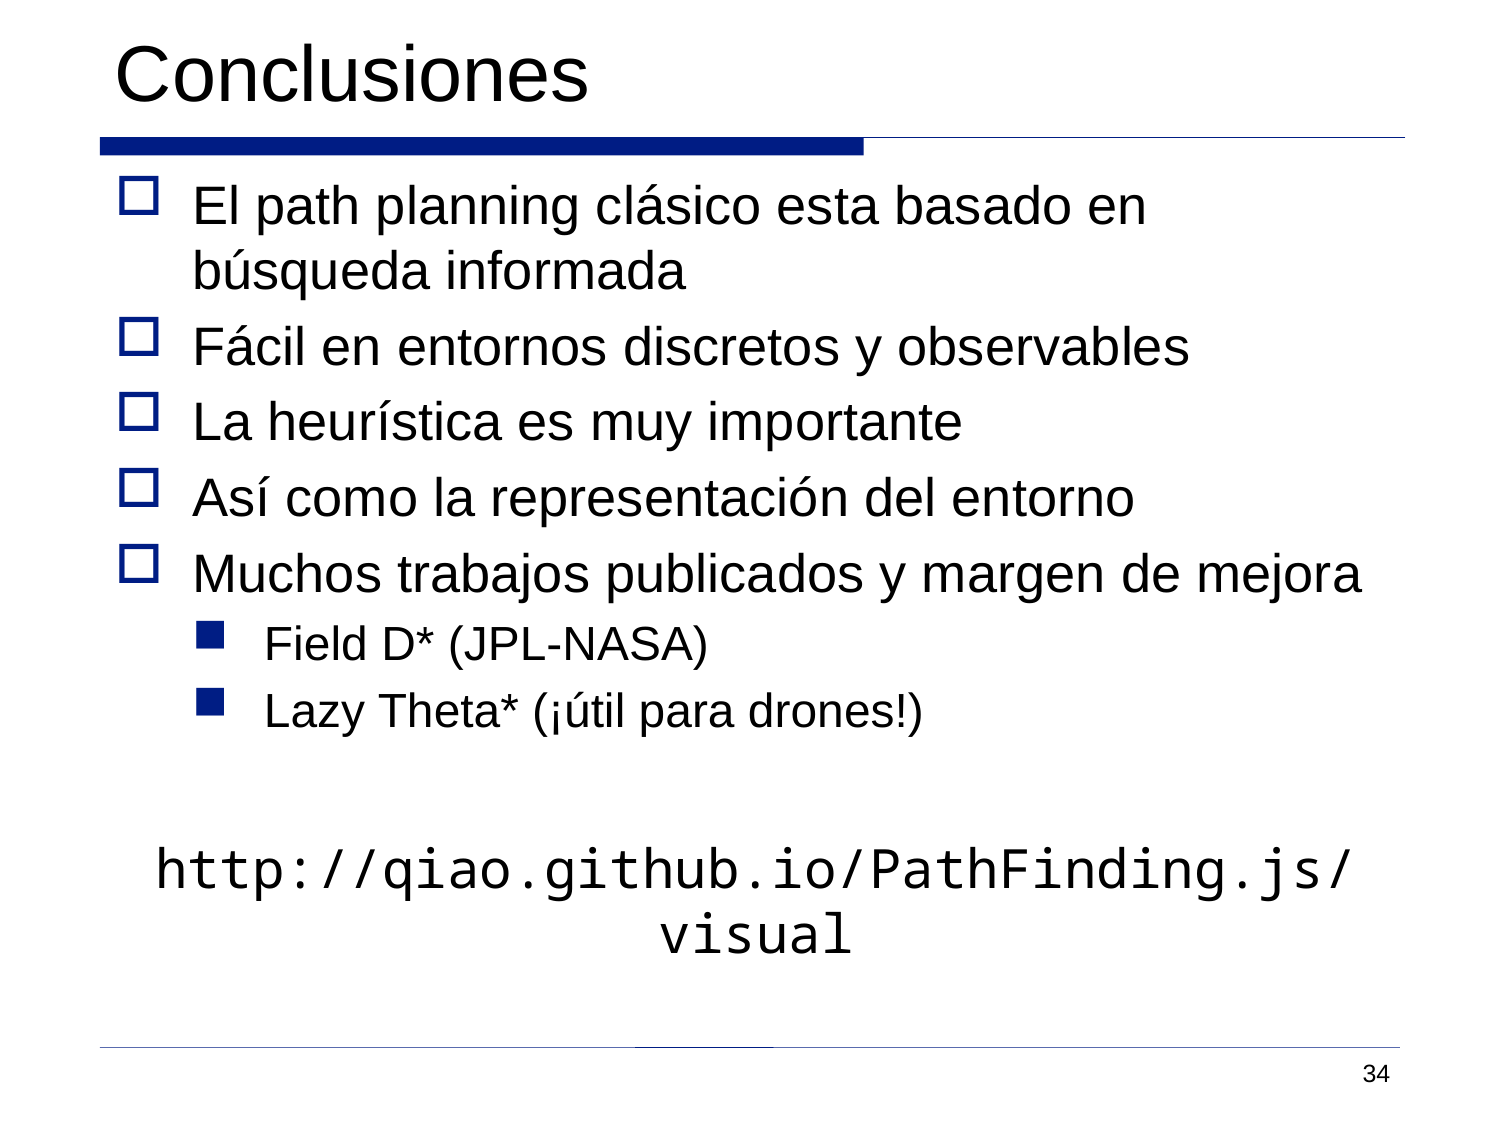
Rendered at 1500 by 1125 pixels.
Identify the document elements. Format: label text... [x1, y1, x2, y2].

title Conclusiones [99, 24, 1413, 125]
list El path planning clásico esta basado en búsqueda informada Fácil en entornos discretos y observables La heurística es muy importante Así como la representación del entorno Muchos trabajos publicados y margen de mejora Field D* (JPL-NASA) Lazy Theta* (¡útil para drones!) http://qiao.github.io/PathFinding.js/visual [99, 162, 1413, 1013]
